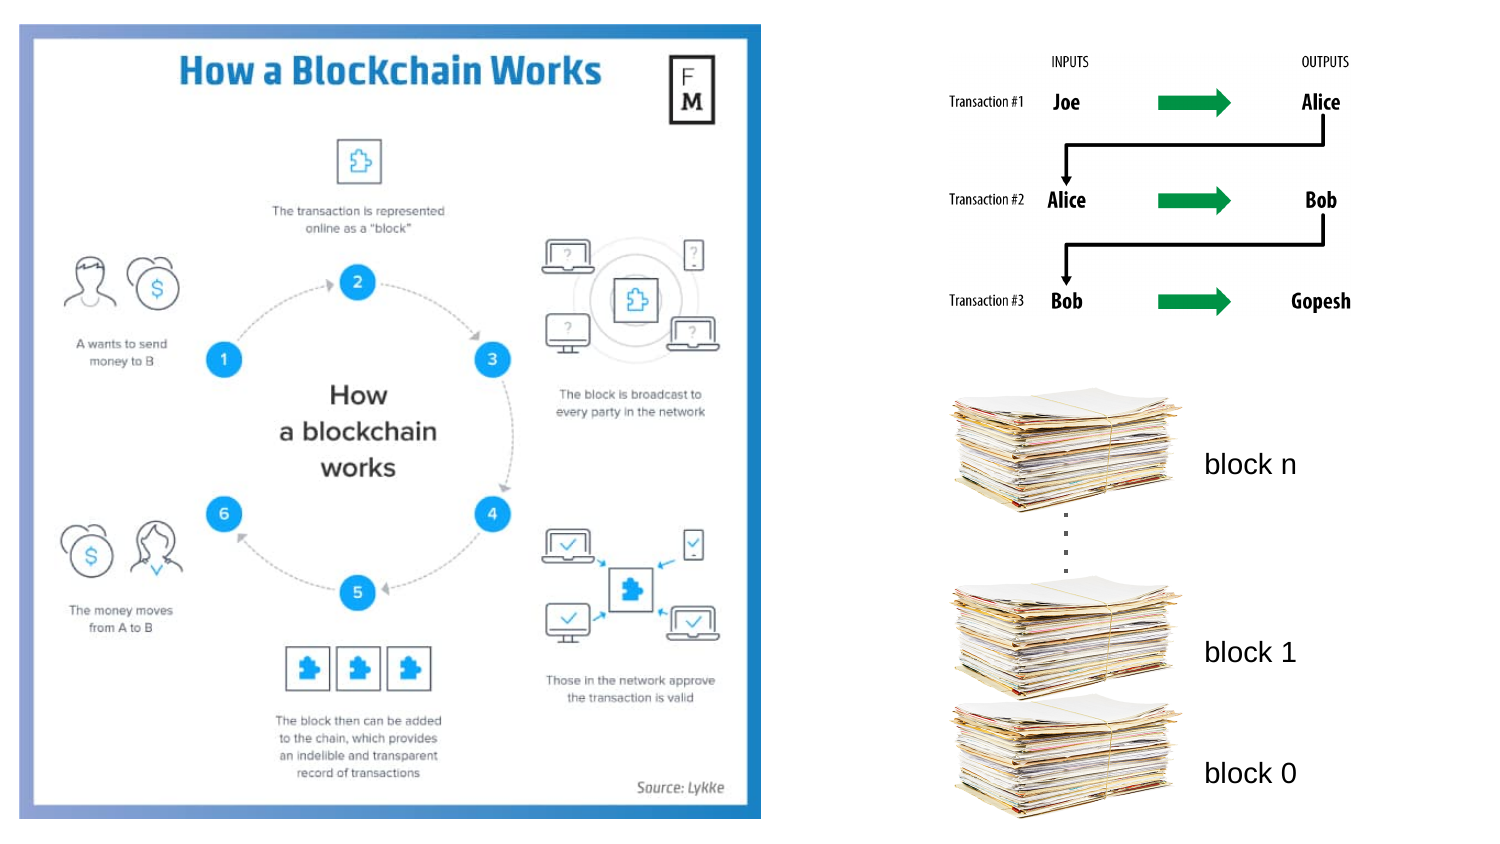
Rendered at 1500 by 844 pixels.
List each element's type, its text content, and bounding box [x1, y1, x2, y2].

picture [19, 24, 761, 819]
text_box block 1 [1189, 618, 1379, 659]
picture [949, 387, 1184, 513]
text_box block n [1189, 429, 1379, 471]
text_box block 0 [1189, 739, 1379, 780]
picture [949, 53, 1351, 316]
picture [949, 575, 1184, 819]
